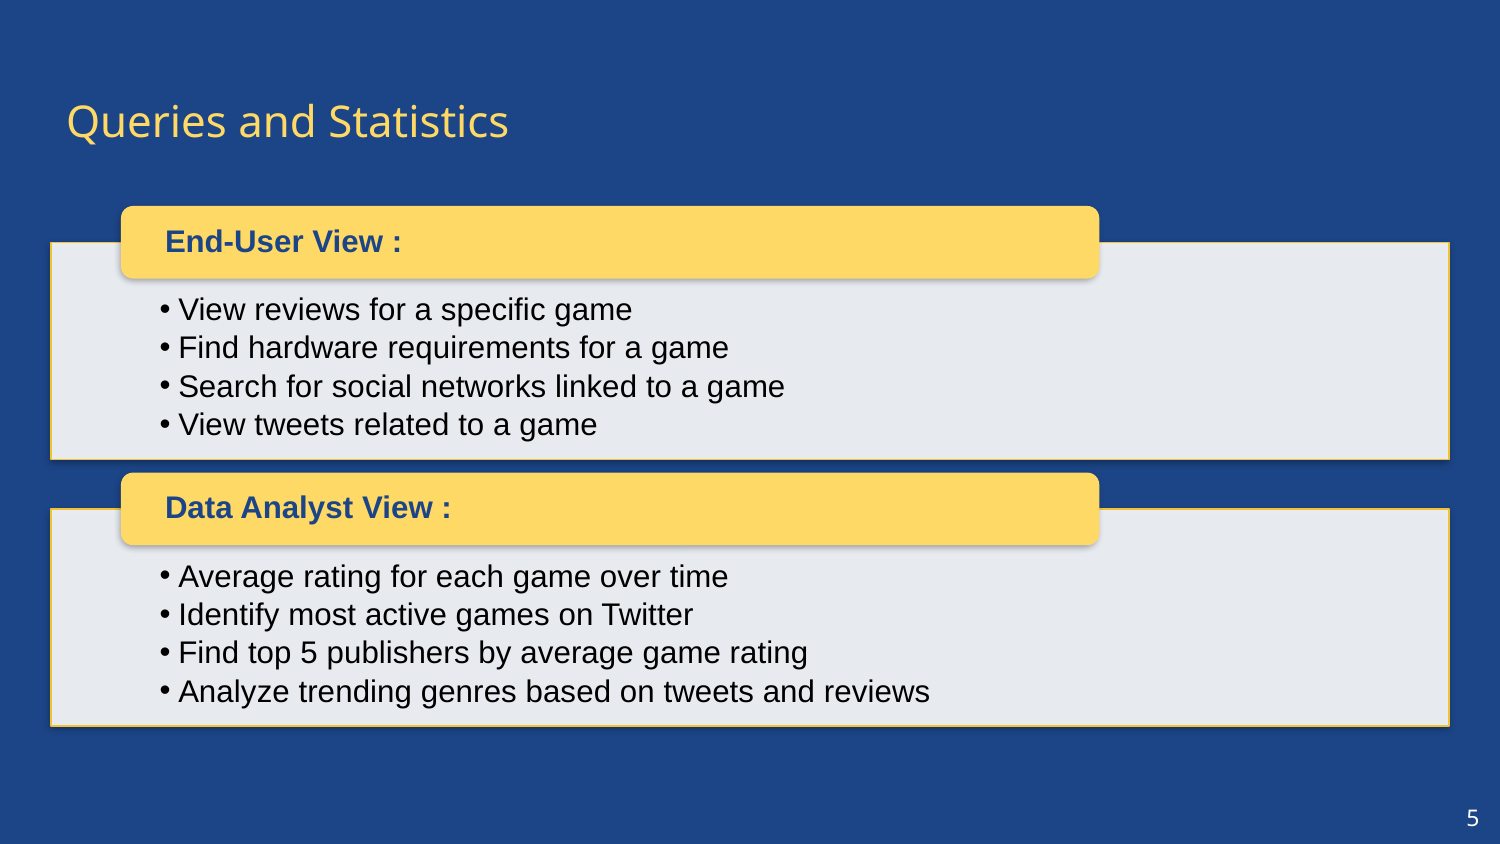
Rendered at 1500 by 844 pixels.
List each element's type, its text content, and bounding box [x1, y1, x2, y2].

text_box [50, 197, 1450, 734]
title Queries and Statistics [51, 72, 1449, 167]
text_box 5 [1445, 789, 1500, 844]
